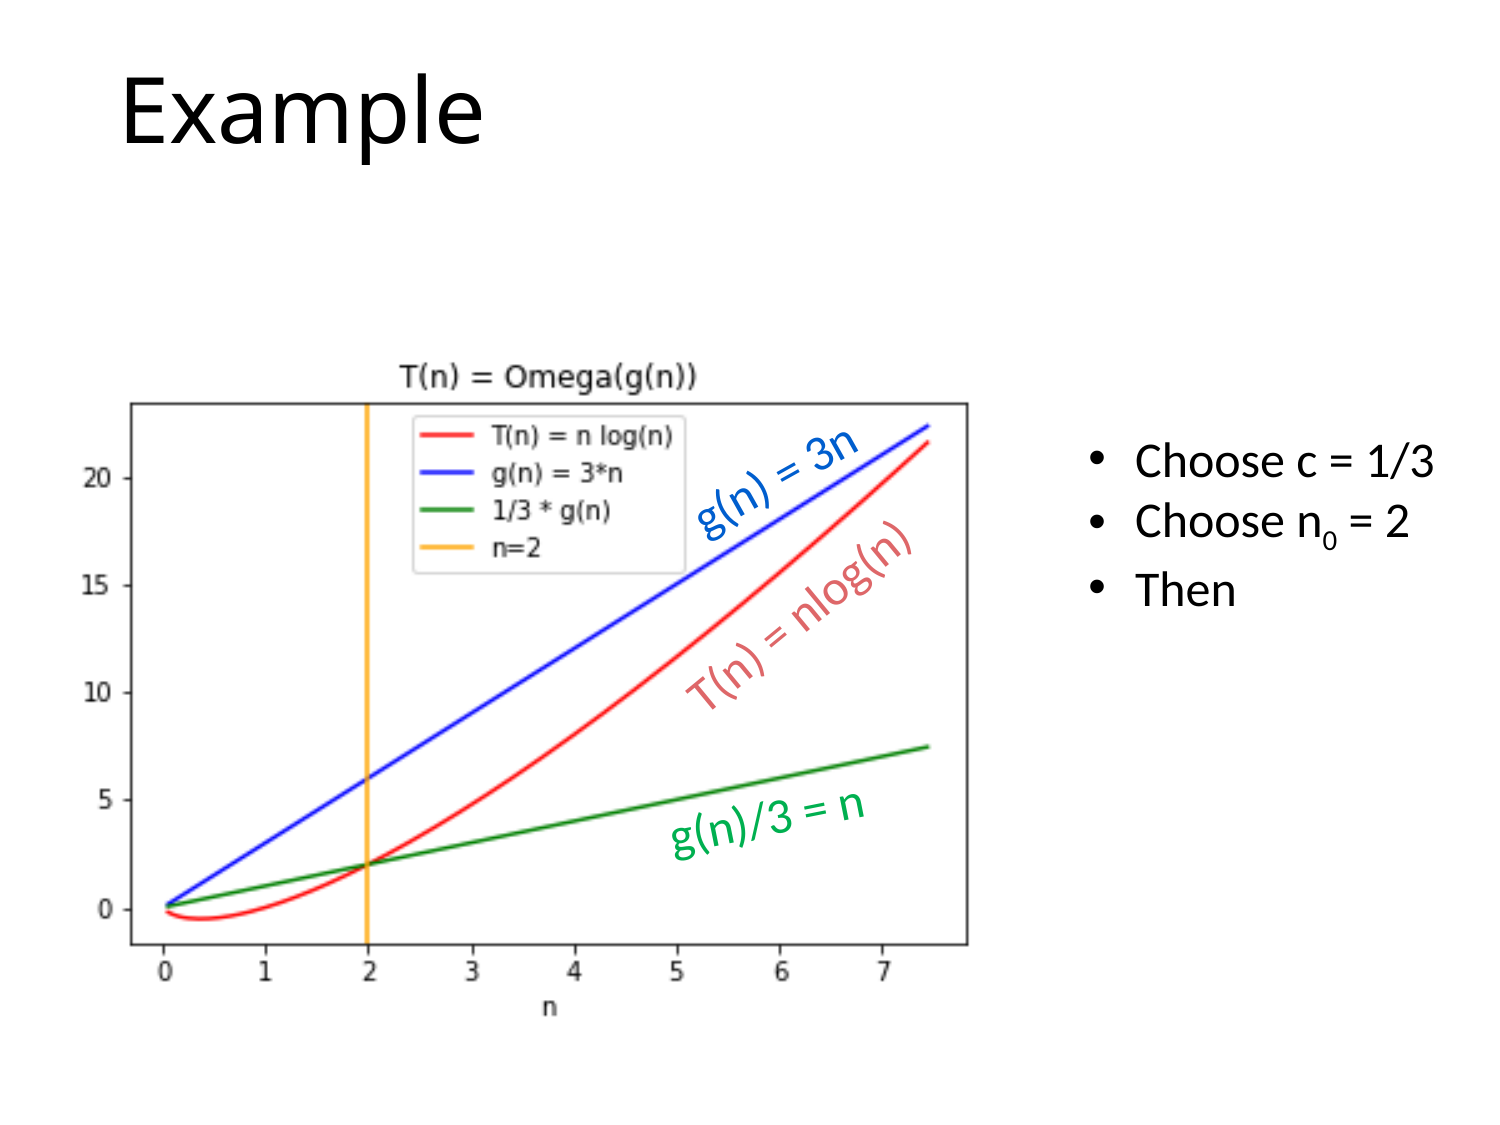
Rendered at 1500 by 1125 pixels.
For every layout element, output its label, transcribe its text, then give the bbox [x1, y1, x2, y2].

text_box Choose c = 1/3 Choose n0 = 2 Then [1074, 420, 1500, 624]
picture [0, 316, 1074, 1035]
